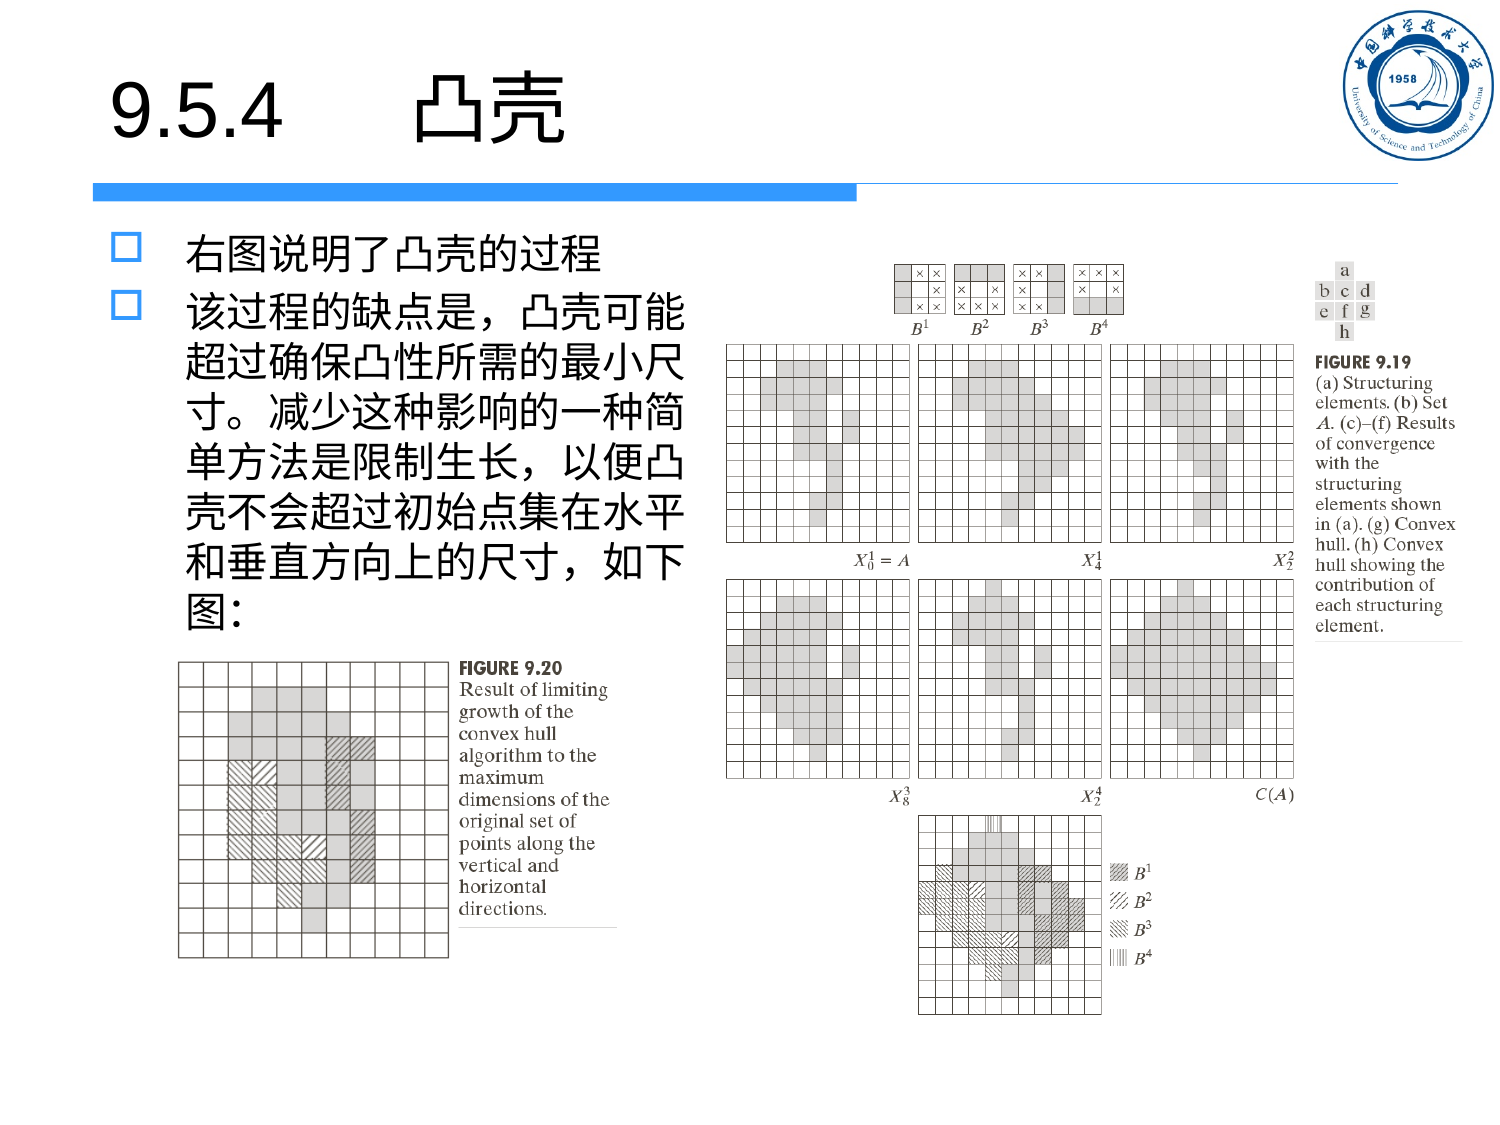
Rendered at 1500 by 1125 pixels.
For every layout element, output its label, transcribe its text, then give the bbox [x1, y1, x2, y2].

title 9.5.4 凸壳 [94, 50, 1407, 161]
picture [170, 657, 638, 963]
picture [710, 255, 1475, 1019]
list 右图说明了凸壳的过程 该过程的缺点是，凸壳可能超过确保凸性所需的最小尺寸。减少这种影响的一种简单方法是限制生长，以便凸壳不会超过初始点集在水平和垂直方向上的尺寸，如下图： [92, 220, 703, 1035]
picture [1339, 2, 1494, 161]
